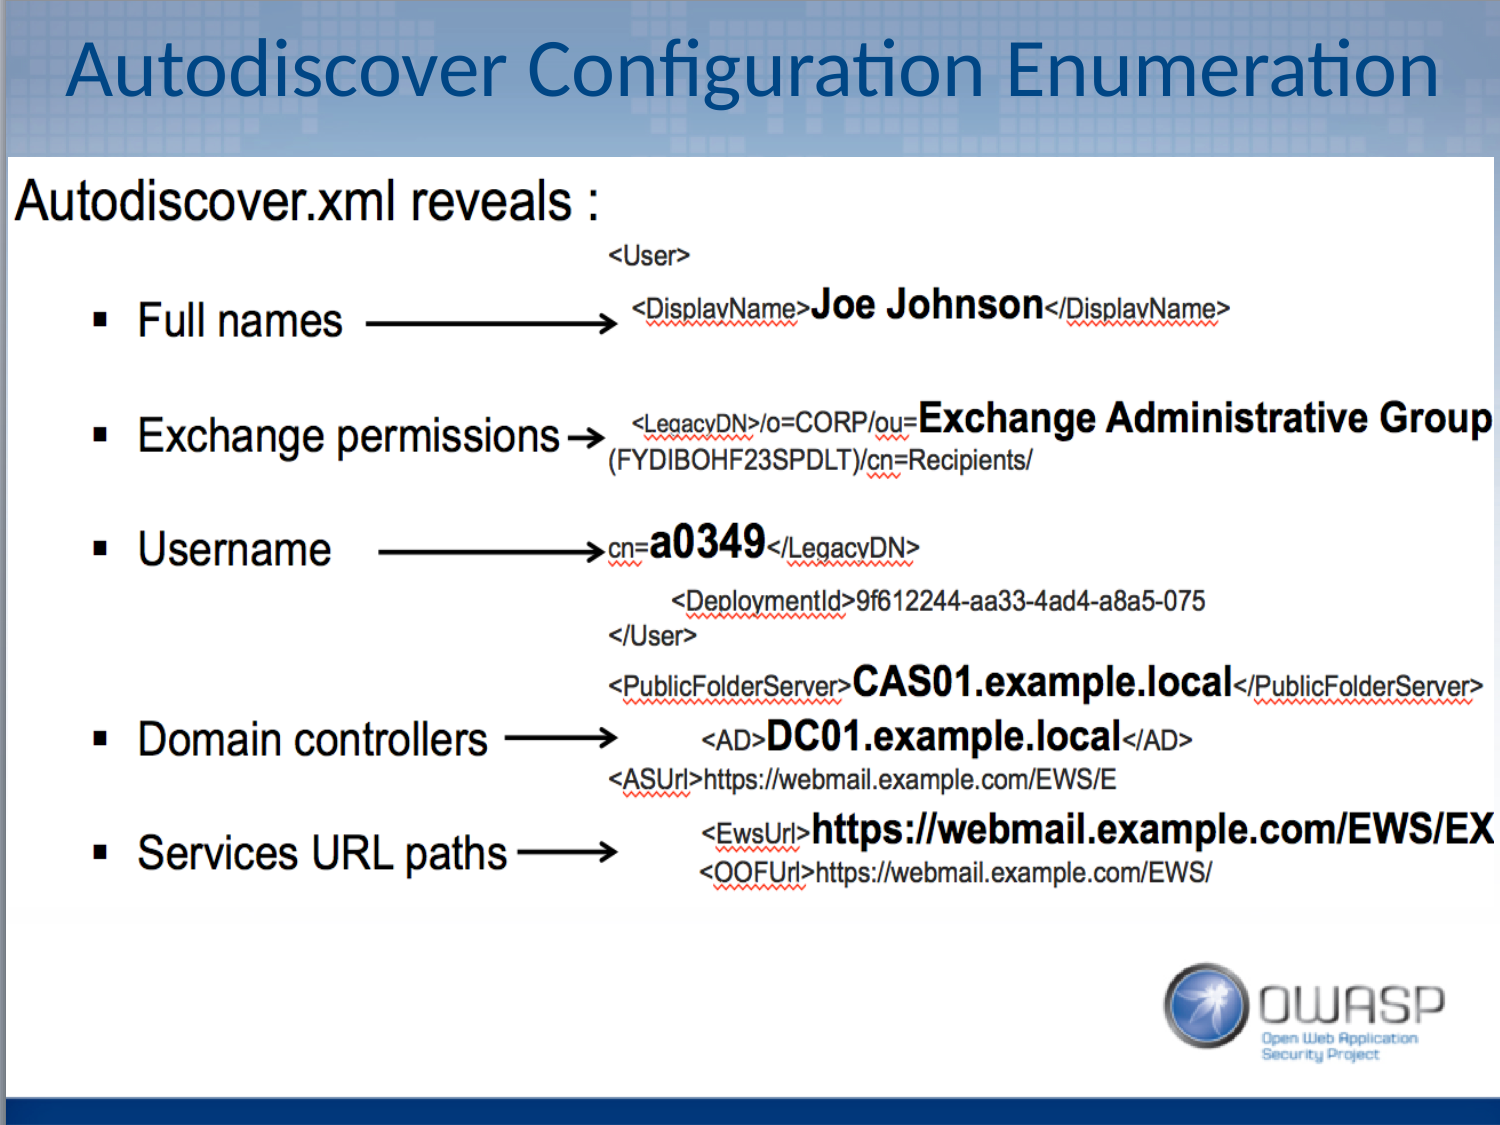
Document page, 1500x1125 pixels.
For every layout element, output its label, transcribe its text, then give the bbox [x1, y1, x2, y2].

text_box Autodiscover Configuration Enumeration [8, 0, 1500, 157]
picture [0, 0, 1500, 1125]
